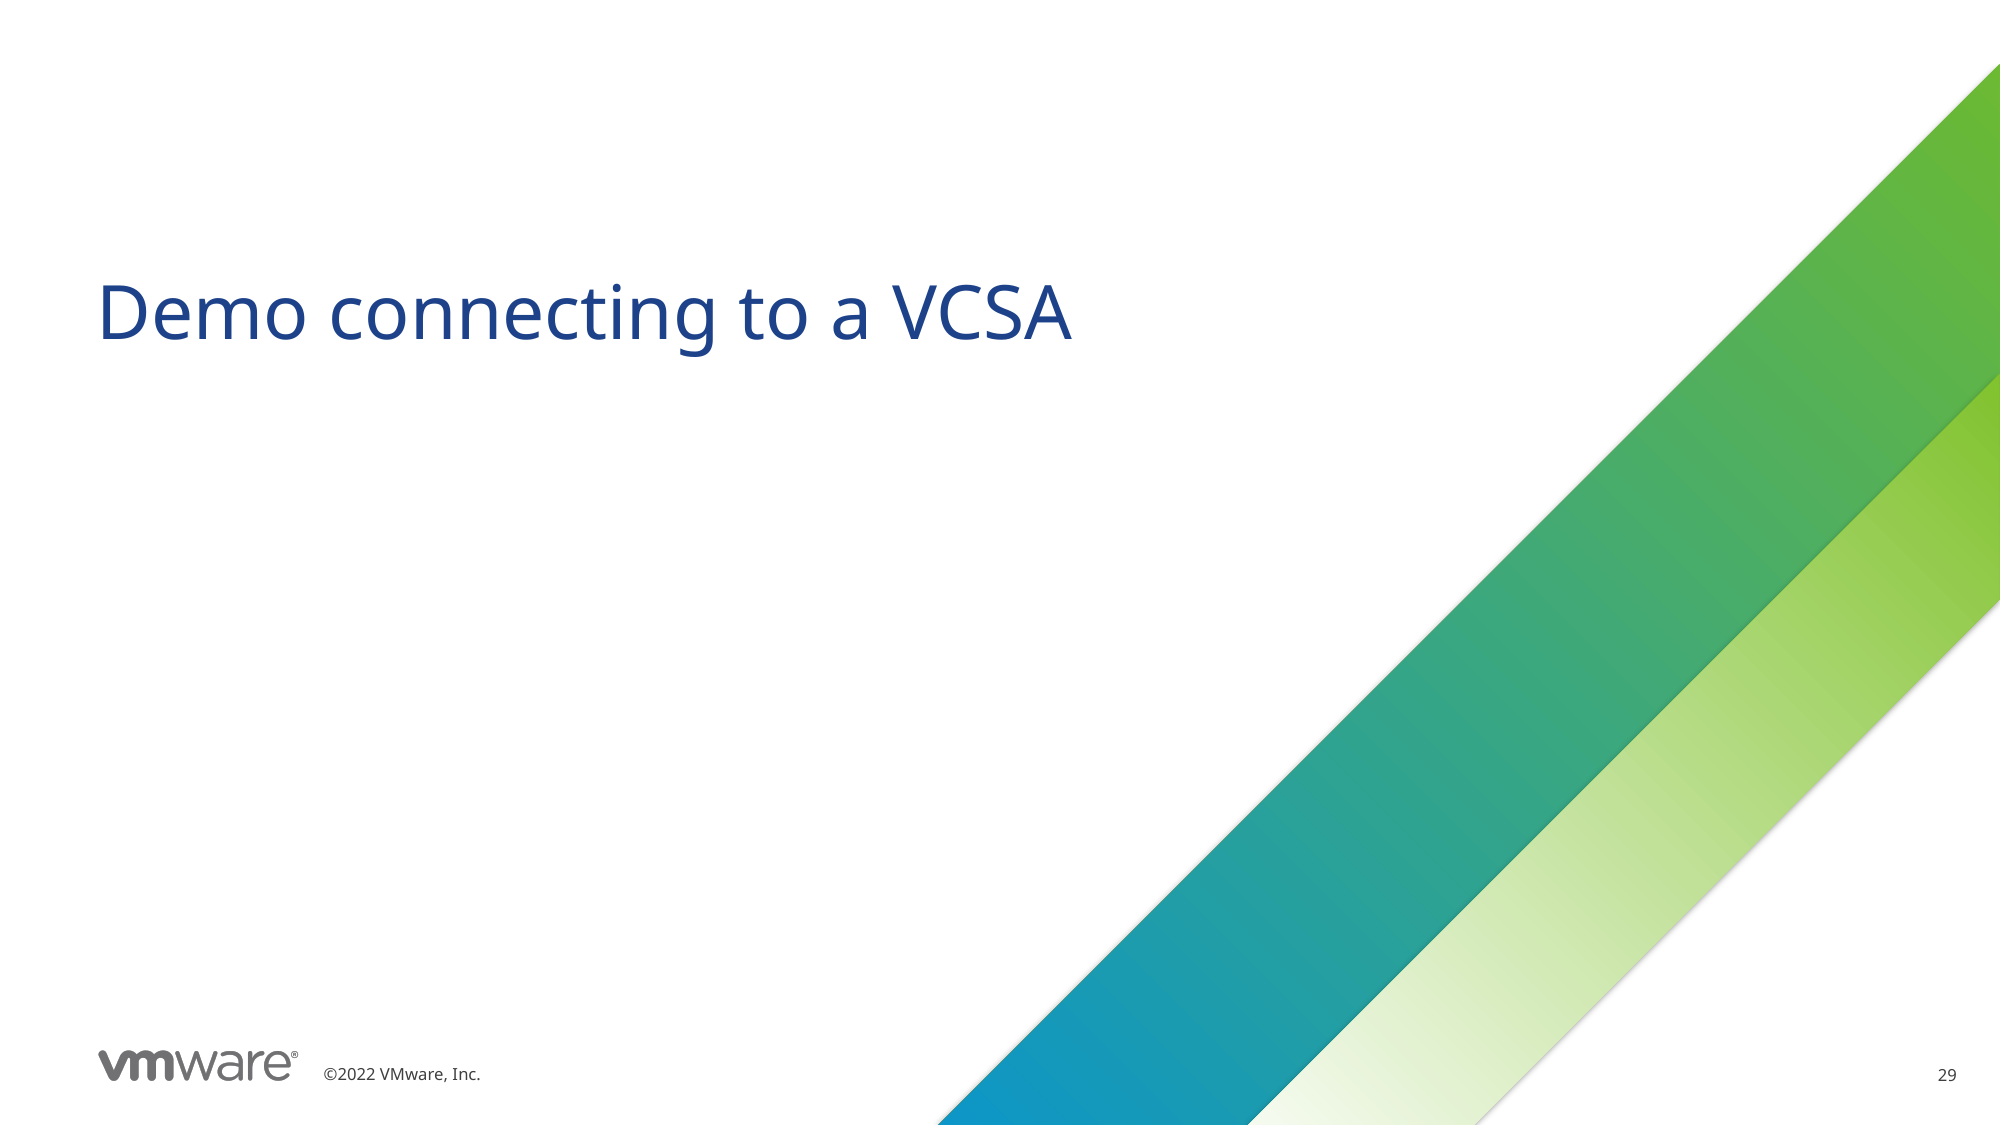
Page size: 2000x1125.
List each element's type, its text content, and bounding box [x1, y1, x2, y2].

title Demo connecting to a VCSA [96, 154, 1151, 356]
picture [68, 1020, 322, 1112]
